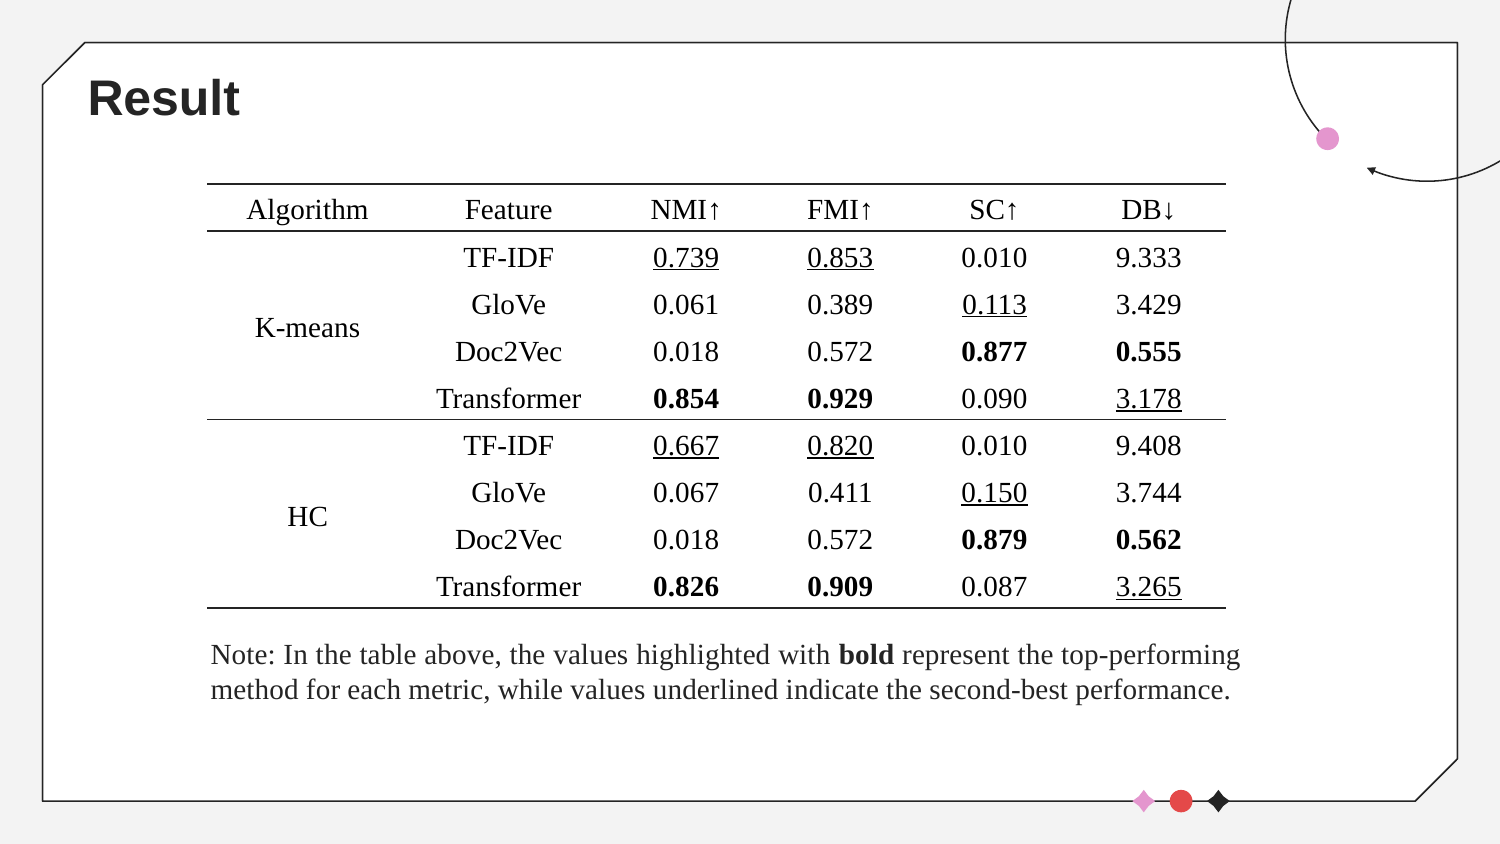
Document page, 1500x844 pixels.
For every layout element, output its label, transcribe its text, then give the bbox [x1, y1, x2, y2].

table_header FMI↑ [763, 185, 918, 230]
table_cell 0.067 [609, 467, 763, 514]
table_cell 9.408 [1072, 420, 1226, 467]
table_cell 0.113 [918, 278, 1072, 325]
table_cell 0.010 [918, 420, 1072, 467]
table_cell 0.572 [763, 514, 918, 561]
table_cell 0.879 [918, 514, 1072, 561]
table_cell 0.061 [609, 278, 763, 325]
table_cell 0.090 [918, 372, 1072, 419]
table_header NMI↑ [609, 185, 763, 230]
table_cell K-means [207, 232, 408, 419]
table_cell 3.429 [1072, 278, 1226, 325]
table_cell GloVe [408, 278, 609, 325]
table_cell 0.555 [1072, 325, 1226, 372]
table_cell 0.929 [763, 372, 918, 419]
table_cell Transformer [408, 372, 609, 419]
table_cell Doc2Vec [408, 325, 609, 372]
table_cell 0.010 [918, 232, 1072, 278]
table_header Algorithm [207, 185, 408, 230]
table_cell 0.820 [763, 420, 918, 467]
table_cell 9.333 [1072, 232, 1226, 278]
table_cell 0.018 [609, 325, 763, 372]
table_cell 0.087 [918, 561, 1072, 607]
table_cell 0.562 [1072, 514, 1226, 561]
table_cell 0.150 [918, 467, 1072, 514]
table_cell HC [207, 420, 408, 607]
table_cell 0.739 [609, 232, 763, 278]
table_cell 0.877 [918, 325, 1072, 372]
table_cell 0.572 [763, 325, 918, 372]
table_header SC↑ [918, 185, 1072, 230]
table_cell TF-IDF [408, 232, 609, 278]
table_cell 0.909 [763, 561, 918, 607]
table_cell 0.826 [609, 561, 763, 607]
table_cell 3.265 [1072, 561, 1226, 607]
table_cell 0.853 [763, 232, 918, 278]
table_cell 0.854 [609, 372, 763, 419]
table_cell 3.178 [1072, 372, 1226, 419]
text_box Note: In the table above, the values highlighted with bold represent the top-performing method for each metric, while values underlined indicate the second-best performance. [195, 627, 1256, 713]
text_box Result [72, 50, 1337, 145]
table_cell 0.411 [763, 467, 918, 514]
table_cell 0.389 [763, 278, 918, 325]
table_cell 0.018 [609, 514, 763, 561]
table_cell 3.744 [1072, 467, 1226, 514]
table_cell Transformer [408, 561, 609, 607]
table_cell Doc2Vec [408, 514, 609, 561]
table_cell 0.667 [609, 420, 763, 467]
table_header DB↓ [1072, 185, 1226, 230]
table_cell GloVe [408, 467, 609, 514]
table_cell TF-IDF [408, 420, 609, 467]
table_header Feature [408, 185, 609, 230]
